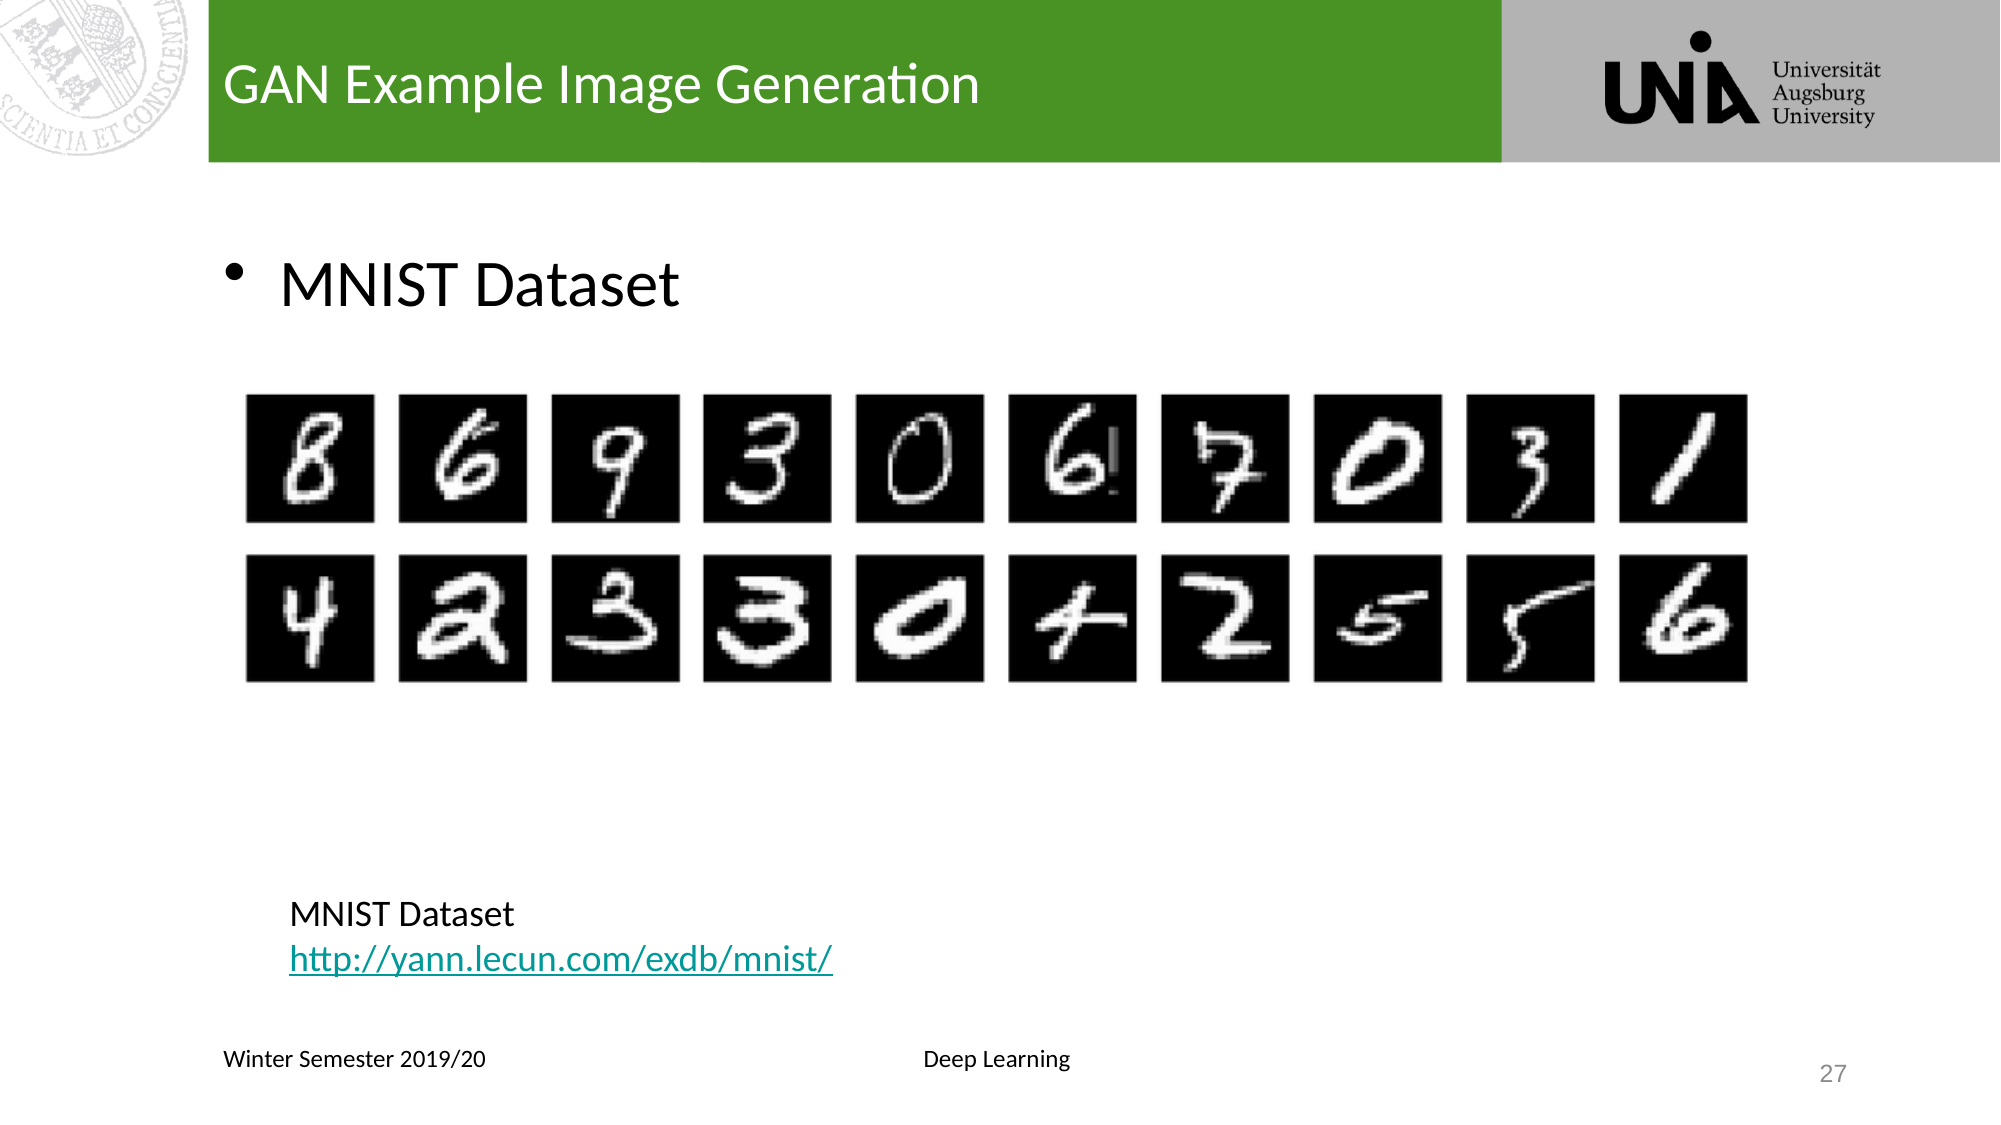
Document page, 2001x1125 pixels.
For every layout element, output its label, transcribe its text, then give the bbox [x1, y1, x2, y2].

picture [238, 384, 1762, 694]
picture [1568, 12, 1934, 271]
slide_number 27 [1412, 1042, 1863, 1103]
list MNIST Dataset [208, 232, 1792, 947]
title GAN Example Image Generation [208, 22, 1875, 138]
picture [0, 0, 188, 156]
text_box MNIST Dataset http://yann.lecun.com/exdb/mnist/ [274, 881, 848, 987]
